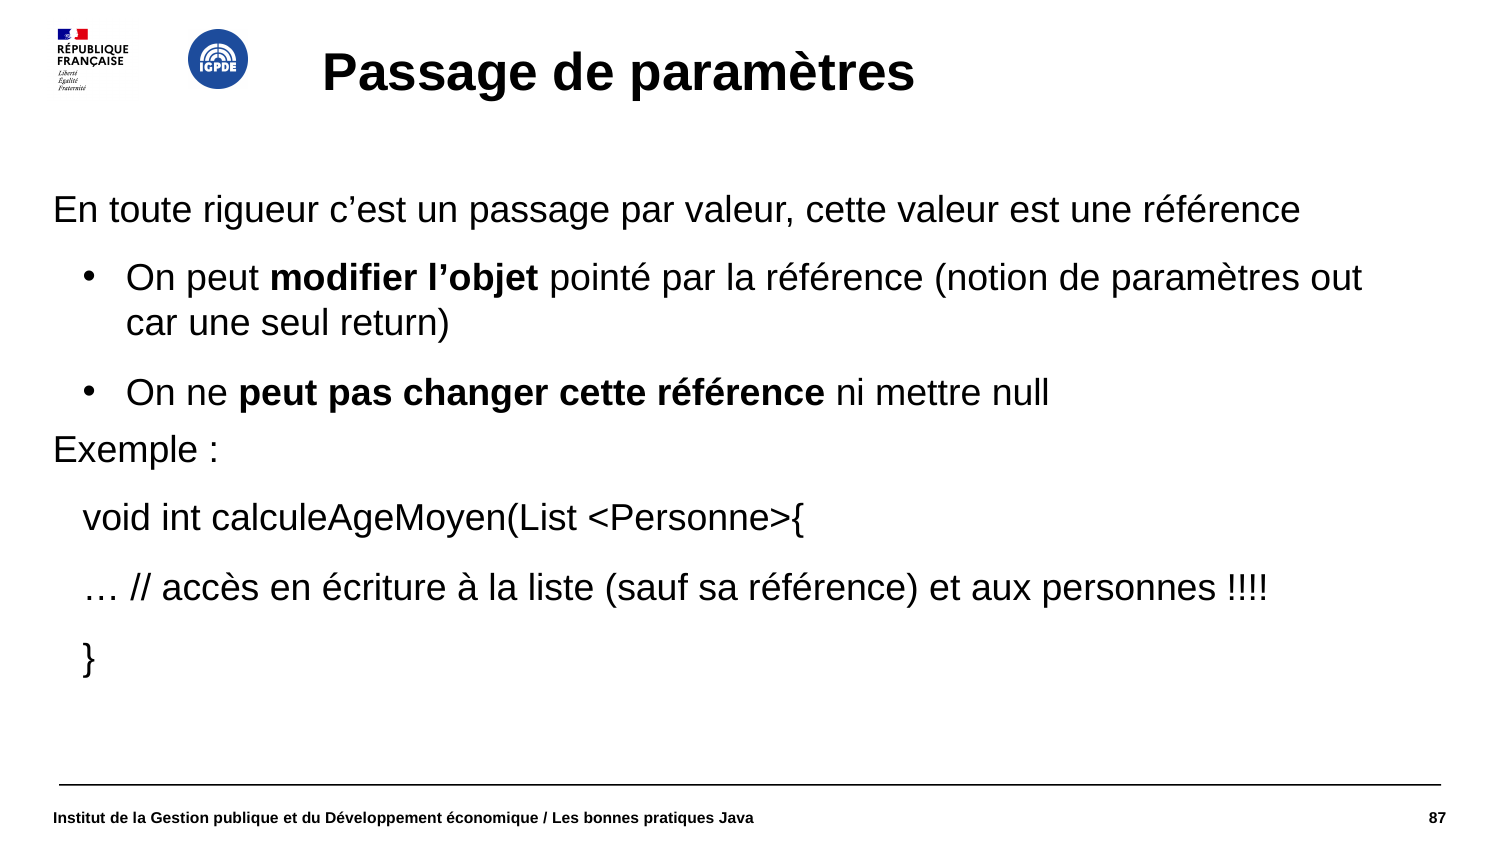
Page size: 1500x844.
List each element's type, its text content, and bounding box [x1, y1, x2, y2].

footer Institut de la Gestion publique et du Développement économique / Les bonnes pratiques Java [53, 787, 780, 844]
slide_number 1 [1224, 787, 1447, 844]
picture [188, 29, 248, 89]
title Passage de paramètres [322, 44, 1282, 116]
list En toute rigueur c’est un passage par valeur, cette valeur est une référence On peut modifier l’objet pointé par la référence (notion de paramètres out car une seul return) On ne peut pas changer cette référence ni mettre null Exemple : void int calculeAgeMoyen(List <Personne>{ … // accès en écriture à la liste (sauf sa référence) et aux personnes !!!! } [52, 184, 1424, 713]
picture [47, 18, 139, 101]
